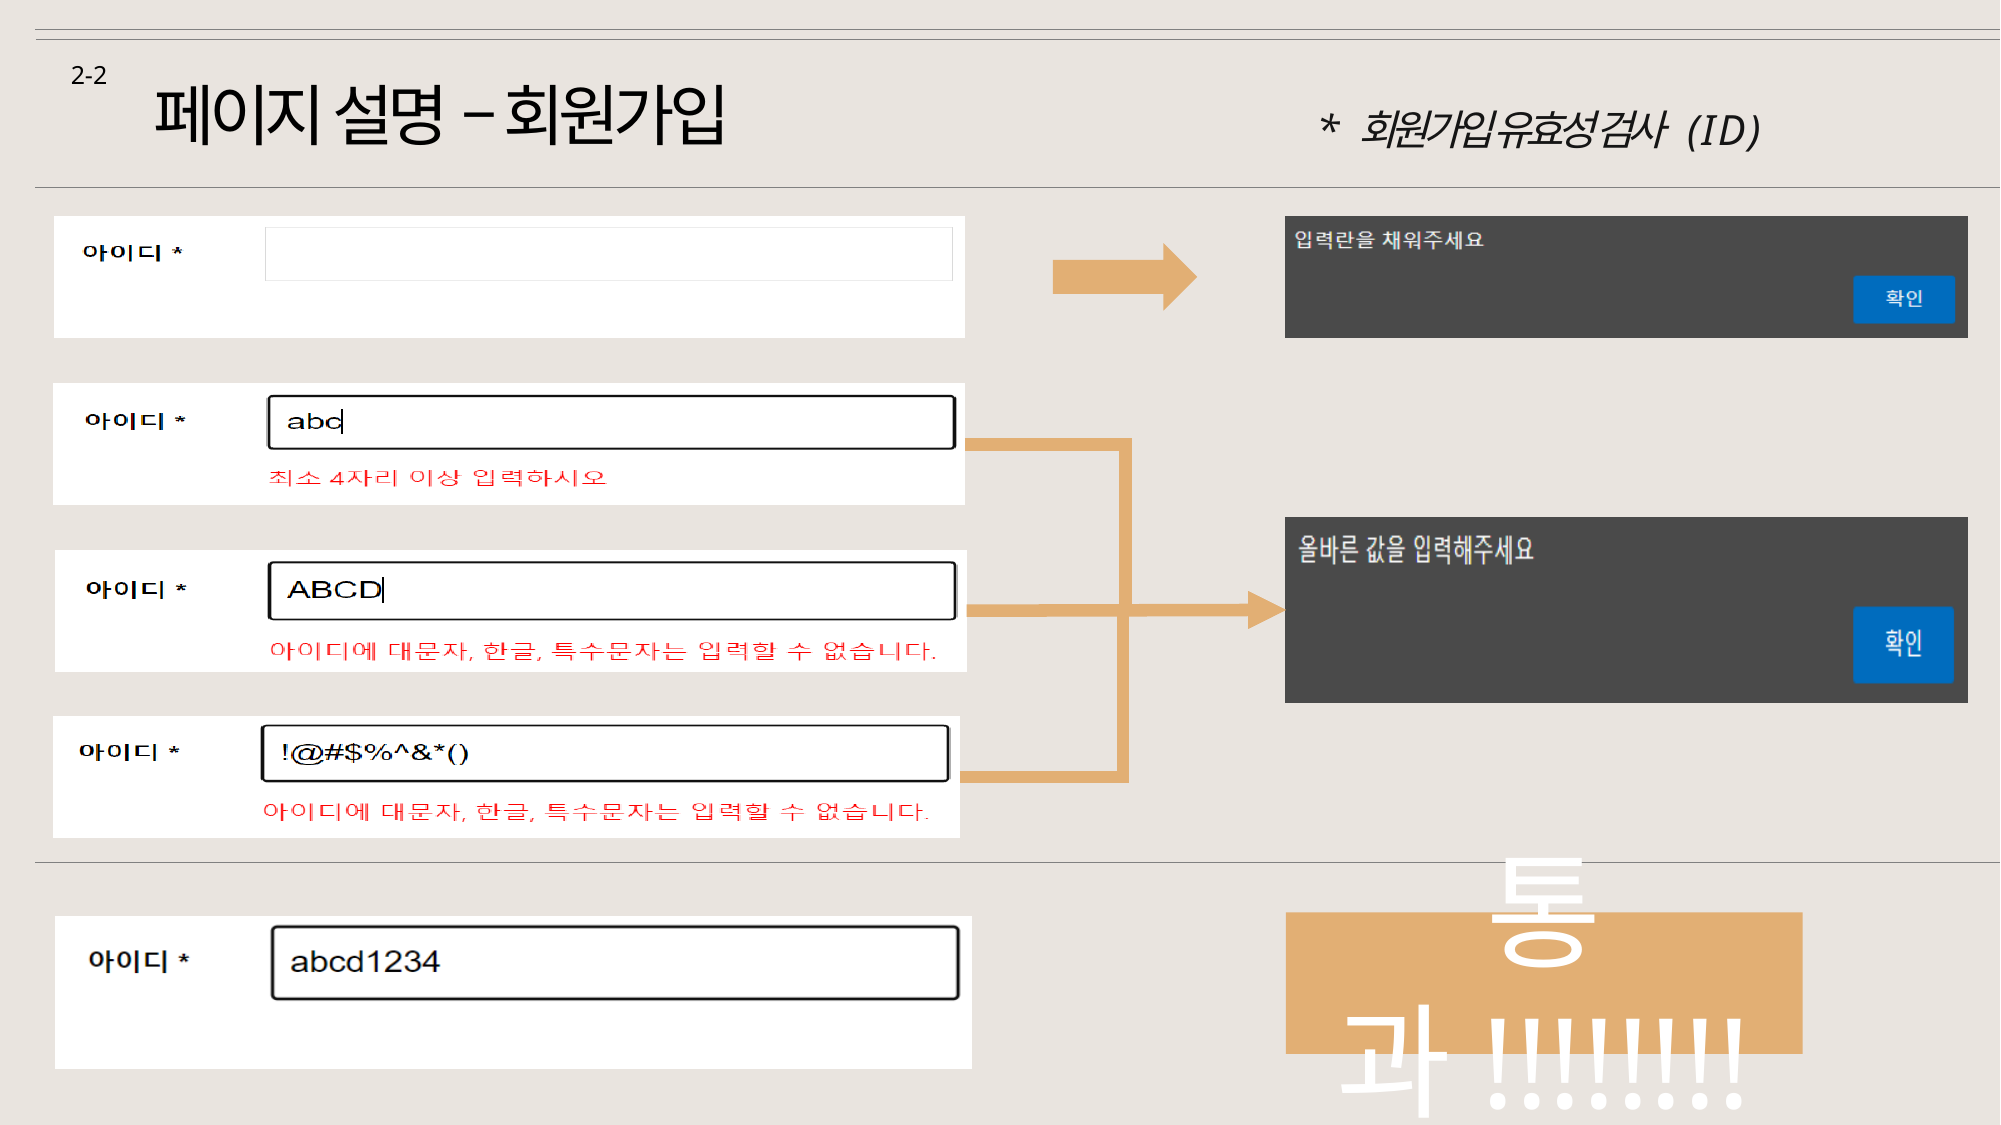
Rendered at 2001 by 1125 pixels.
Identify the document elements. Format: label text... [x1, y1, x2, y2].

picture [1285, 216, 1968, 338]
text_box [1051, 240, 1199, 314]
picture [54, 216, 965, 338]
picture [55, 550, 964, 672]
text_box 페이지 설명 – 회원가입 [139, 66, 746, 162]
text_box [959, 609, 1286, 778]
picture [53, 716, 960, 838]
picture [53, 383, 965, 505]
text_box * 회원가입 유효성 검사 ( I D ) [1301, 96, 1776, 162]
picture [55, 916, 972, 1069]
text_box 2-2 [56, 52, 123, 98]
text_box 통과!!!!!!!! [1285, 911, 1804, 1055]
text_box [964, 444, 1286, 609]
picture [1286, 516, 1968, 703]
